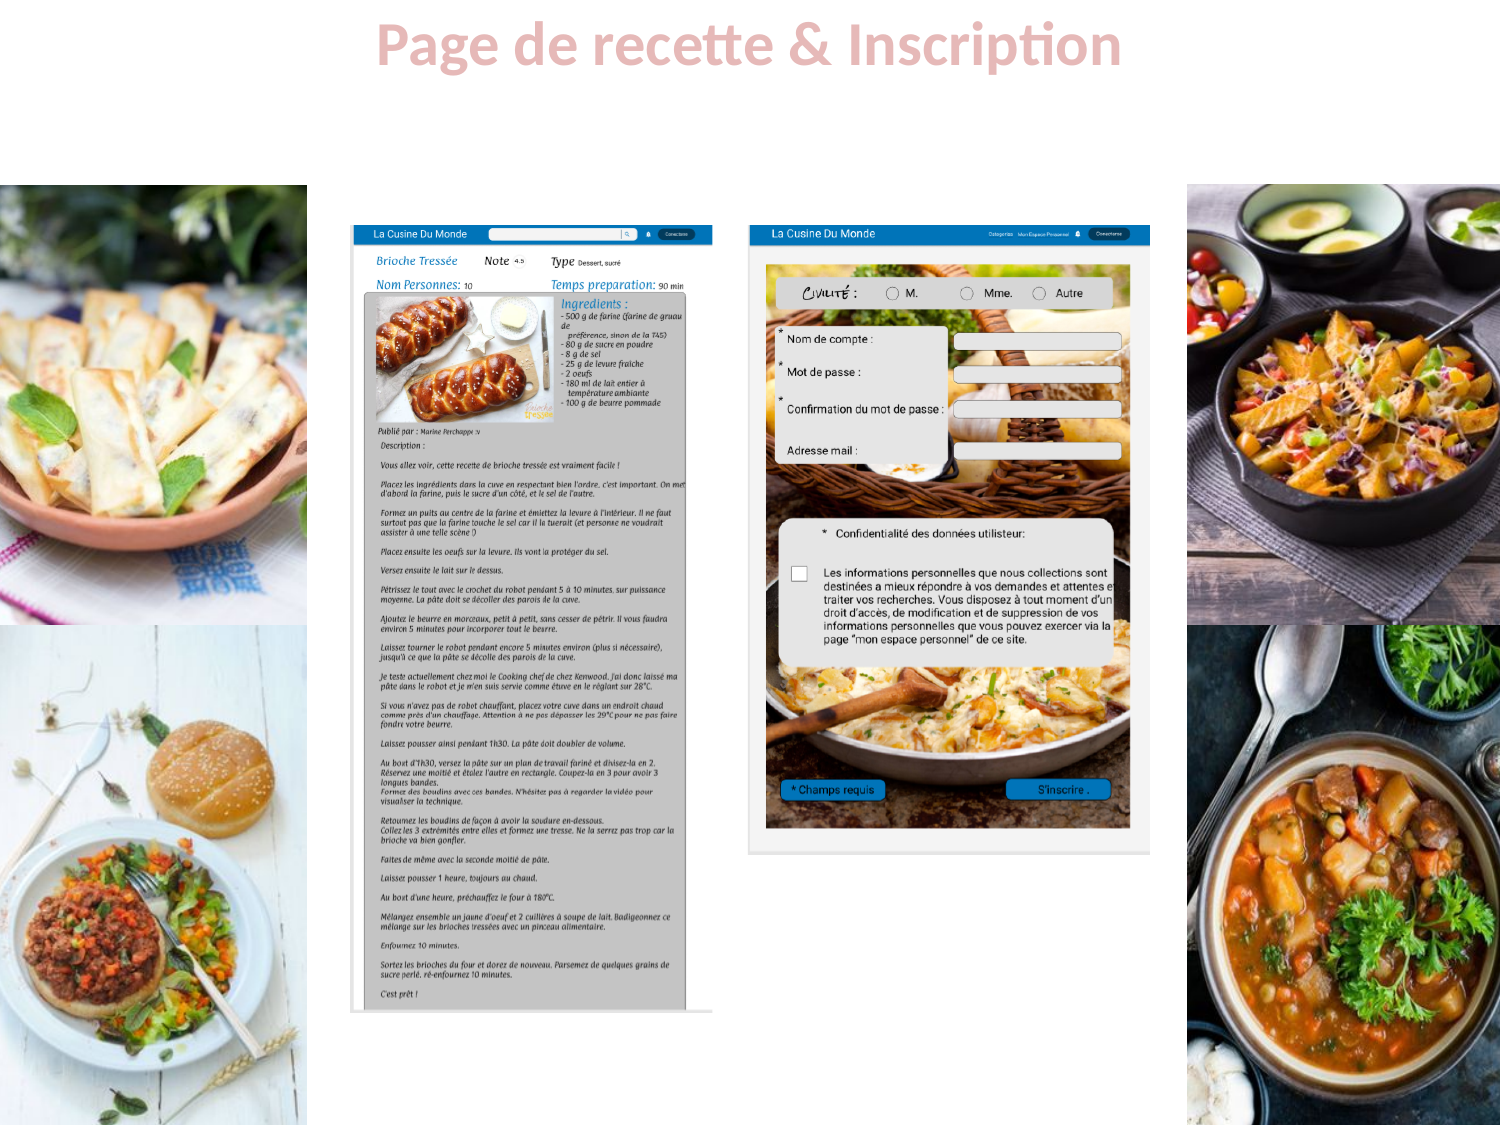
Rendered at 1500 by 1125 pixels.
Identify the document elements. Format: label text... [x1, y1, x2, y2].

picture [747, 224, 1151, 855]
text_box Page de recette & Inscription [343, 0, 1157, 86]
picture [1187, 184, 1500, 1125]
picture [0, 185, 308, 1125]
picture [349, 224, 713, 1013]
